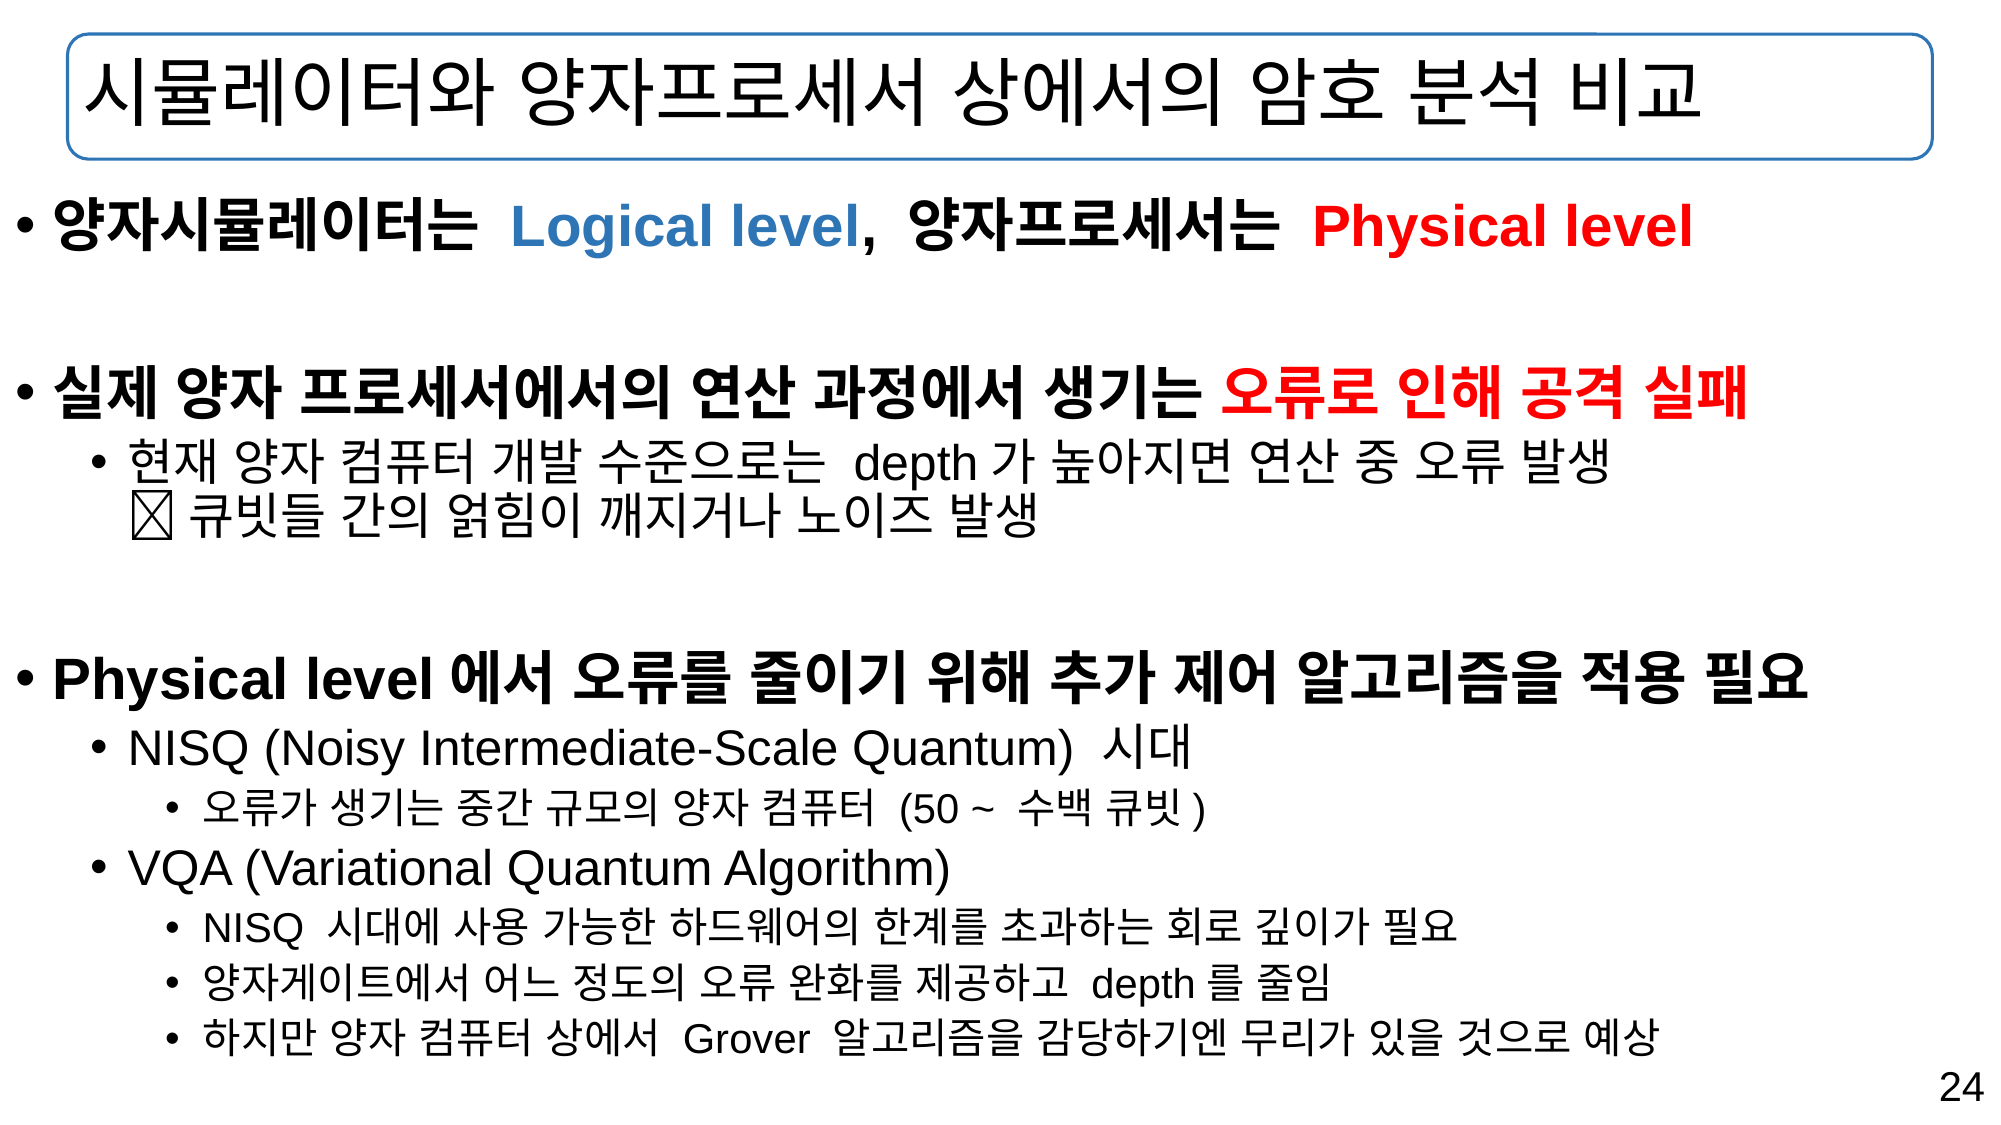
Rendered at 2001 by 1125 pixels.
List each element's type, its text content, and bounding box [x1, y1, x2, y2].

title 시뮬레이터와 양자프로세서 상에서의 암호 분석 비교 [67, 34, 1933, 160]
list 양자시뮬레이터는 Logical level, 양자프로세서는 Physical level 실제 양자 프로세서에서의 연산 과정에서 생기는 오류로 인해 공격 실패 현재 양자 컴퓨터 개발 수준으로는 depth가 높아지면 연산 중 오류 발생  큐빗들 간의 얽힘이 깨지거나 노이즈 발생 Physical level에서 오류를 줄이기 위해 추가 제어 알고리즘을 적용 필요 NISQ (Noisy Intermediate-Scale Quantum) 시대 오류가 생기는 중간 규모의 양자 컴퓨터 (50 ~ 수백 큐빗) VQA (Variational Quantum Algorithm) NISQ 시대에 사용 가능한 하드웨어의 한계를 초과하는 회로 깊이가 필요 양자게이트에서 어느 정도의 오류 완화를 제공하고 depth를 줄임 하지만 양자 컴퓨터 상에서 Grover 알고리즘을 감당하기엔 무리가 있을 것으로 예상 [0, 189, 2000, 1109]
